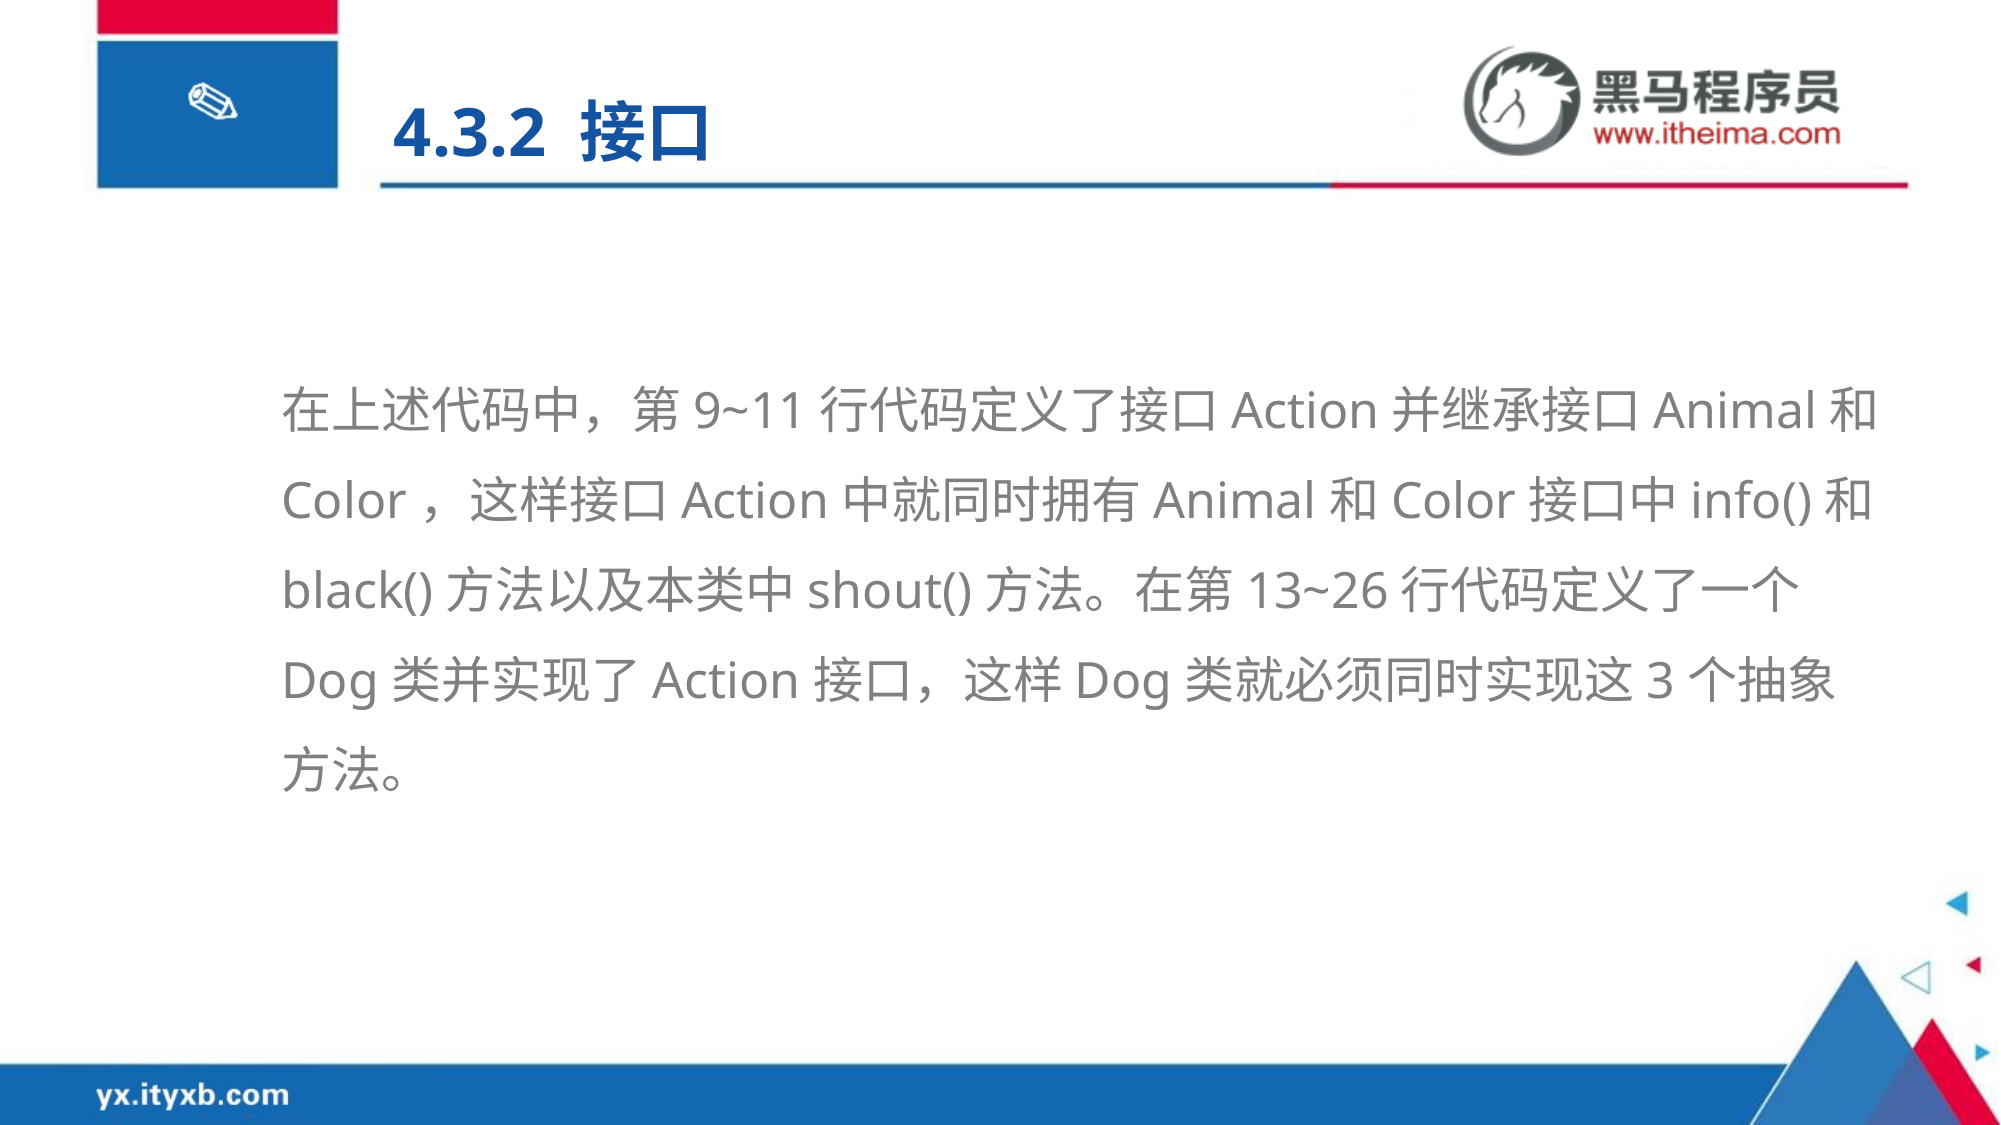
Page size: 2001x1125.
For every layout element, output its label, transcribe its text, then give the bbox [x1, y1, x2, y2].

text_box 在上述代码中，第9~11行代码定义了接口Action并继承接口Animal和Color，这样接口Action中就同时拥有Animal和Color接口中info()和black()方法以及本类中shout()方法。在第13~26行代码定义了一个Dog类并实现了Action接口，这样Dog类就必须同时实现这3个抽象方法。 [266, 341, 1897, 747]
picture [0, 0, 2001, 1125]
text_box 4.3.2 接口 [379, 82, 1217, 177]
